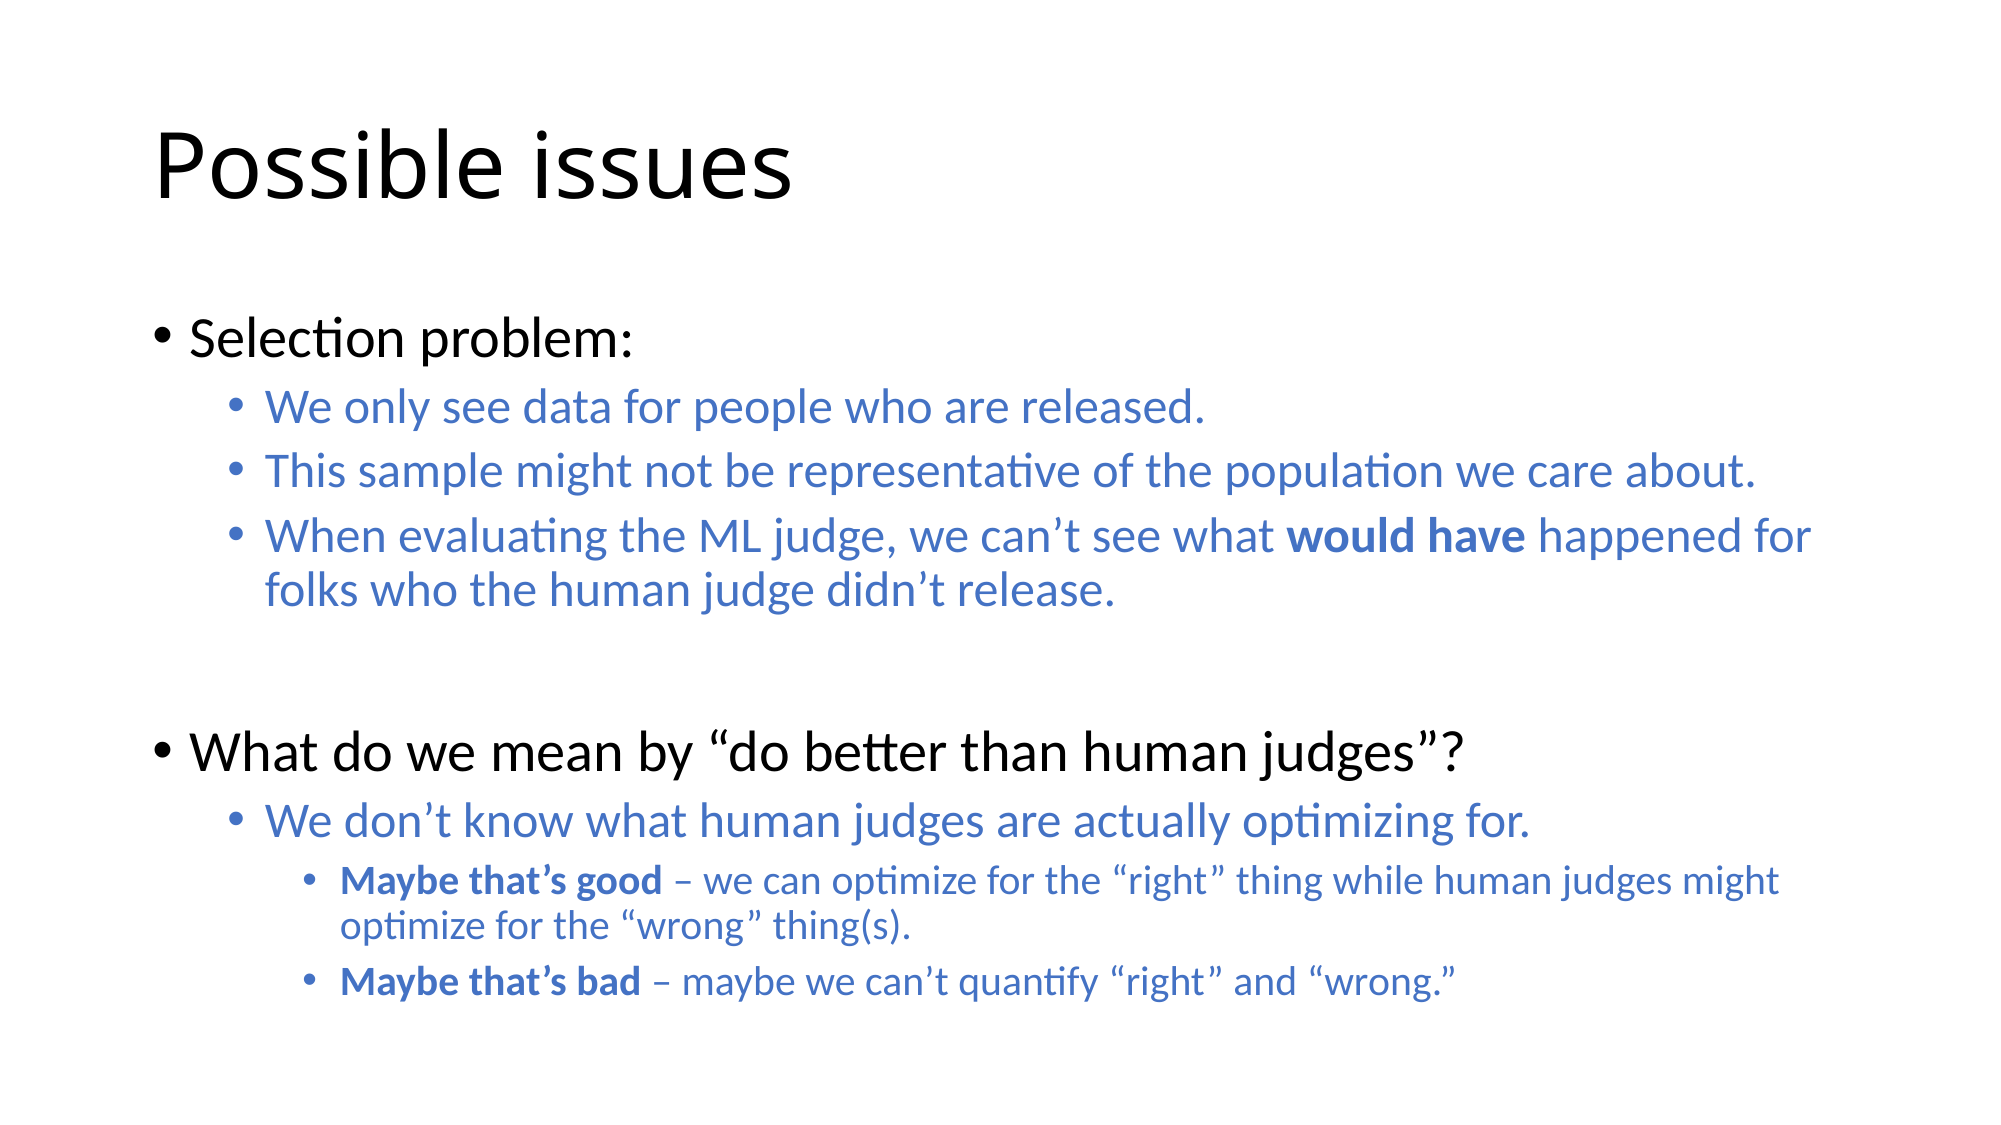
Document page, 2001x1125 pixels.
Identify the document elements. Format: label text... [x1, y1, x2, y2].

list Selection problem: We only see data for people who are released. This sample might not be representative of the population we care about. When evaluating the ML judge, we can’t see what would have happened for folks who the human judge didn’t release. What do we mean by “do better than human judges”? We don’t know what human judges are actually optimizing for. Maybe that’s good – we can optimize for the “right” thing while human judges might optimize for the “wrong” thing(s). Maybe that’s bad – maybe we can’t quantify “right” and “wrong.” [137, 299, 1863, 1125]
title Possible issues [137, 59, 1863, 278]
